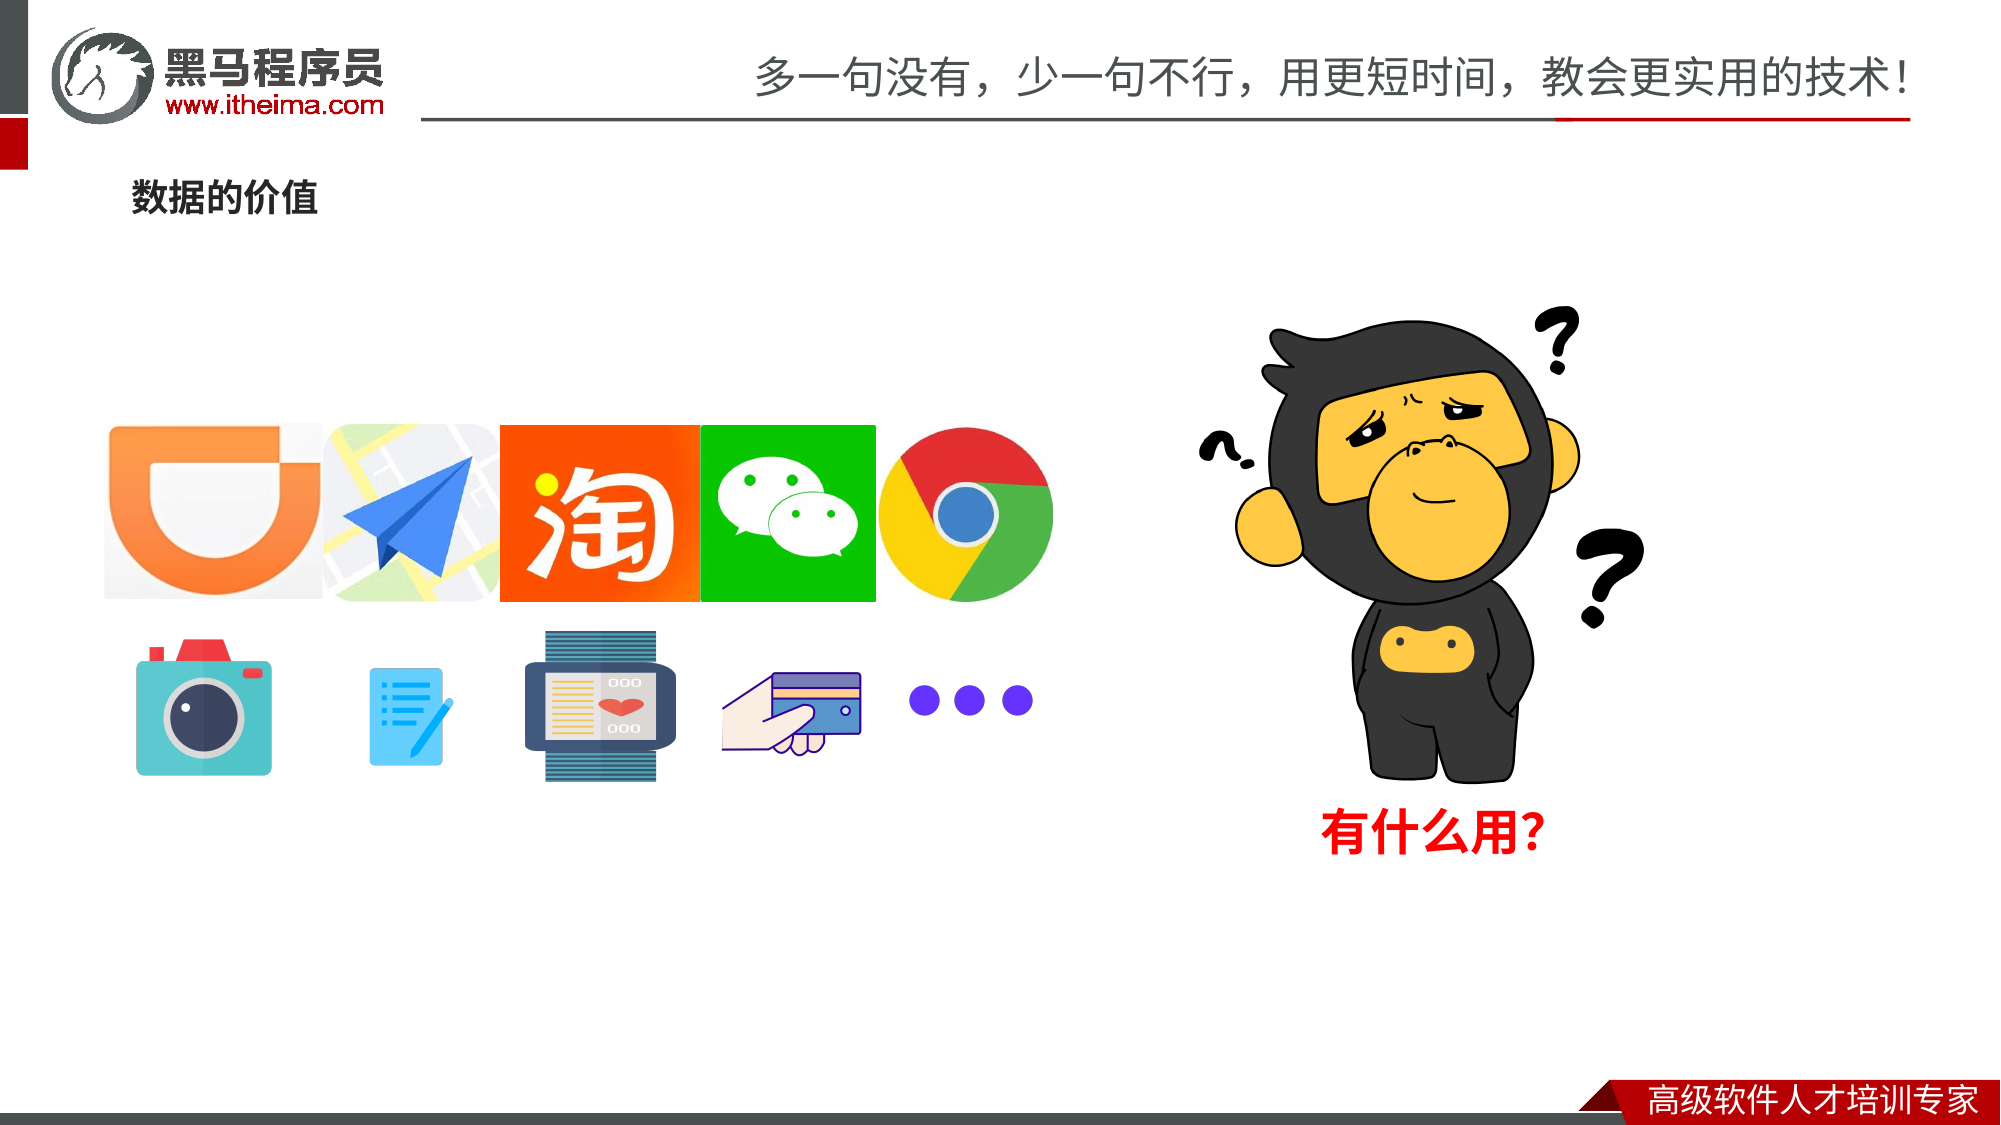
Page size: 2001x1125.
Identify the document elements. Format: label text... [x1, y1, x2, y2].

picture [336, 643, 487, 794]
picture [104, 422, 1054, 603]
picture [127, 631, 279, 782]
picture [525, 631, 676, 782]
text_box 有什么用？ [1305, 802, 1585, 869]
picture [713, 631, 865, 782]
list 数据的价值 [116, 154, 1872, 239]
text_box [844, 620, 1088, 772]
picture [50, 26, 384, 125]
picture [1163, 288, 1669, 794]
